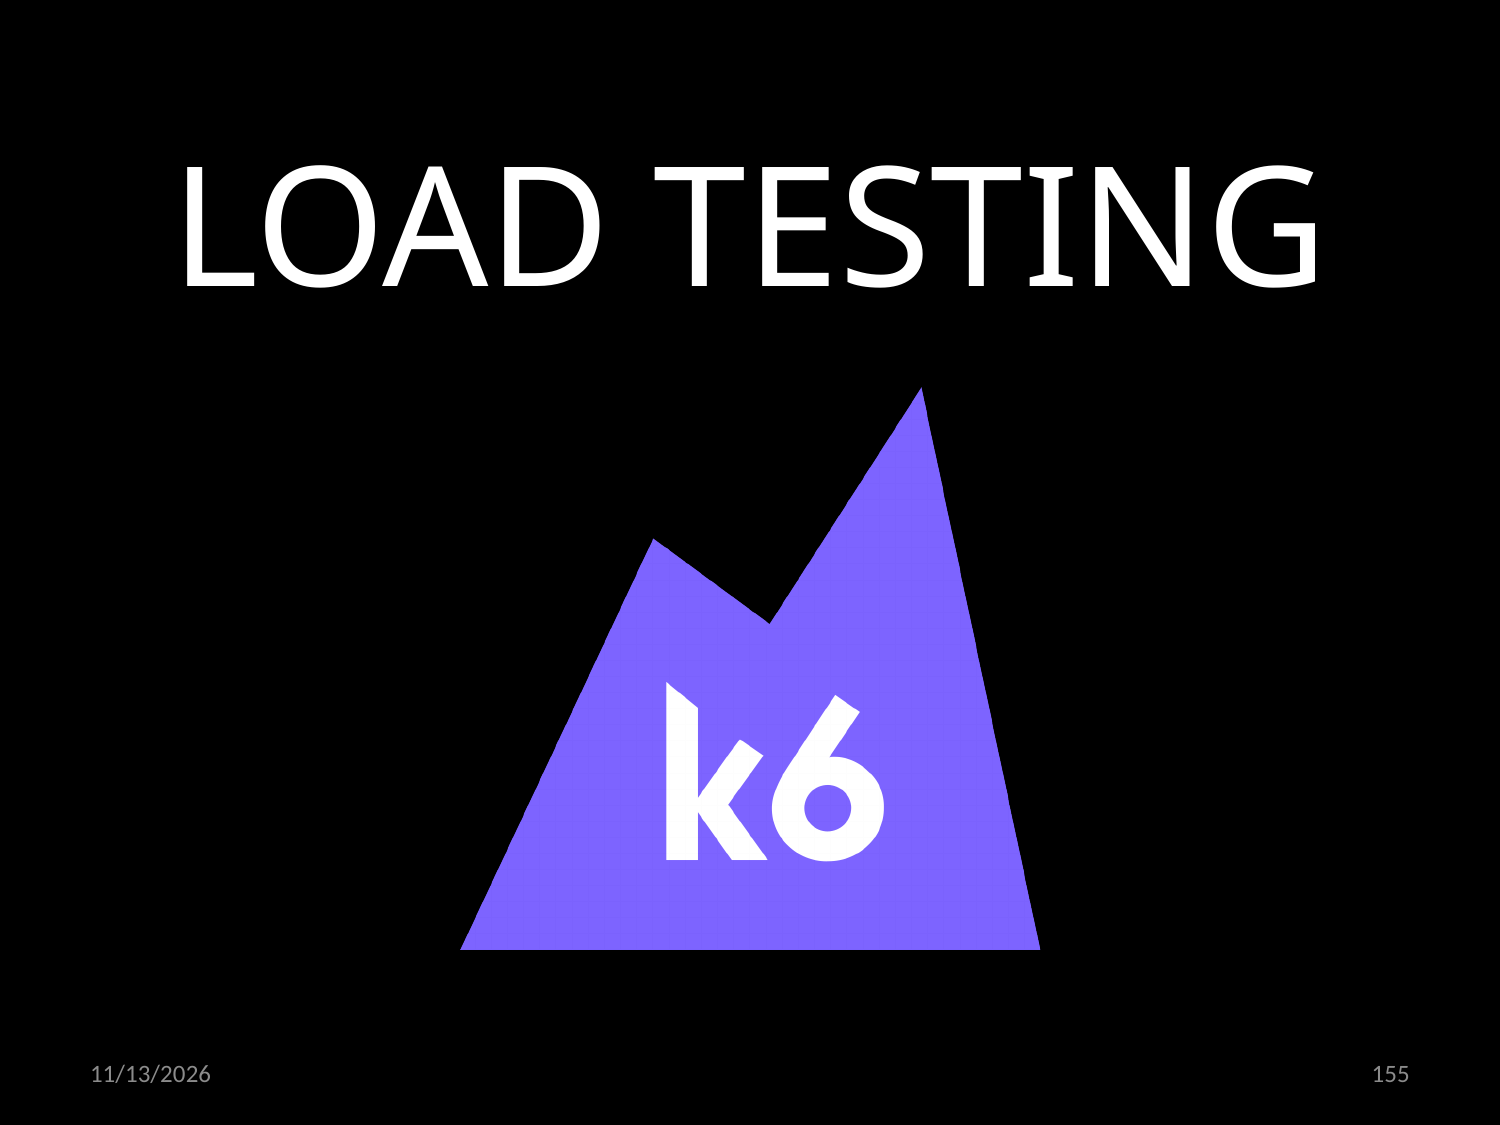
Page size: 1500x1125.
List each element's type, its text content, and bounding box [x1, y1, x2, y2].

picture [459, 387, 1041, 951]
slide_number 155 [1074, 1042, 1425, 1103]
text_box LOAD TESTING [0, 112, 1500, 214]
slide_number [75, 1042, 425, 1103]
